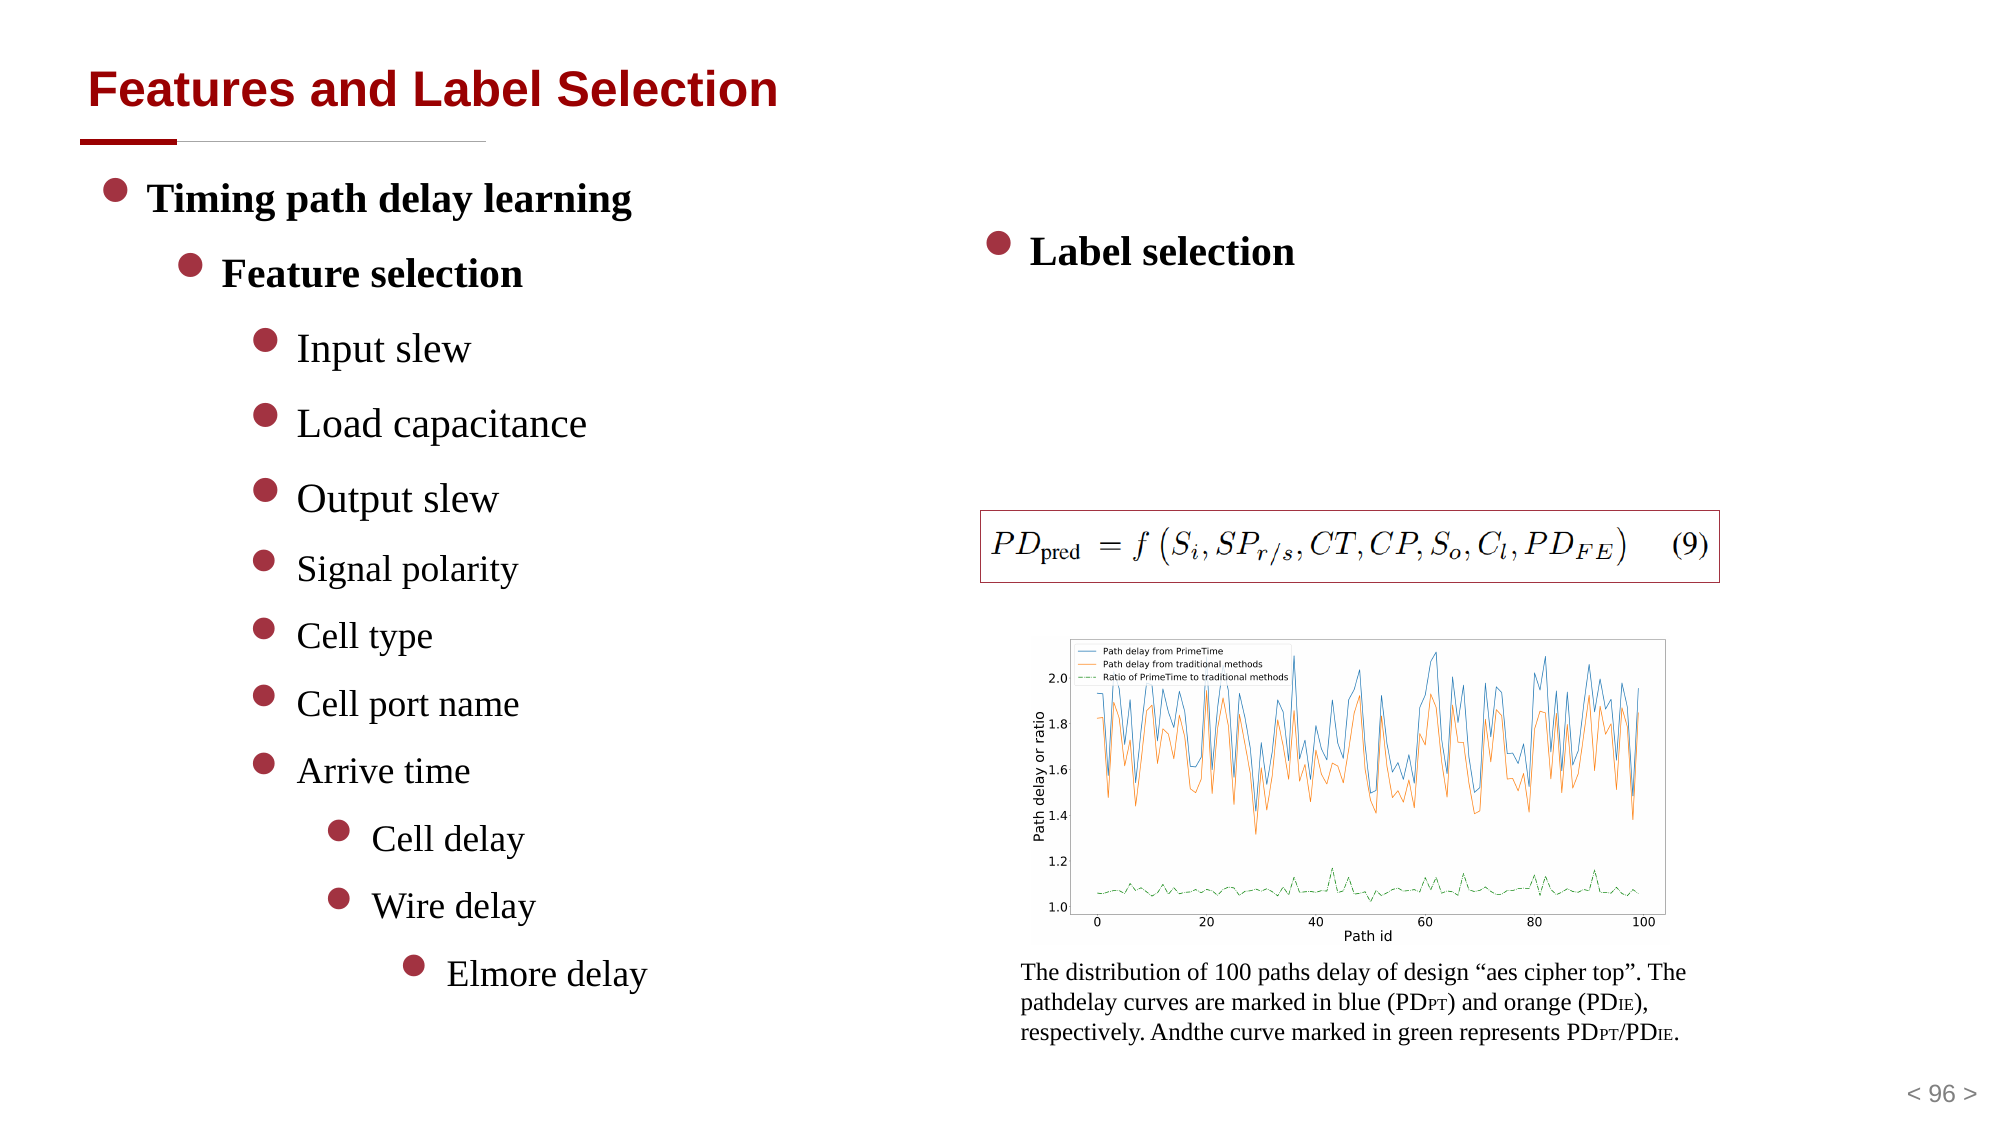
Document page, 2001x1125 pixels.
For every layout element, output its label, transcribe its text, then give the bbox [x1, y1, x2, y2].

text_box The distribution of 100 paths delay of design “aes cipher top”. The pathdelay curves are marked in blue (PDPT) and orange (PDIE), respectively. Andthe curve marked in green represents PDPT/PDIE. [1005, 948, 1712, 1053]
picture [979, 510, 1721, 583]
text_box Timing path delay learning Feature selection Input slew Load capacitance Output slew Signal polarity Cell type Cell port name Arrive time Cell delay Wire delay Elmore delay [85, 163, 715, 1001]
title Features and Label Selection [72, 39, 1559, 141]
slide_number < 96 > [1542, 1068, 1993, 1117]
picture [1030, 636, 1670, 946]
